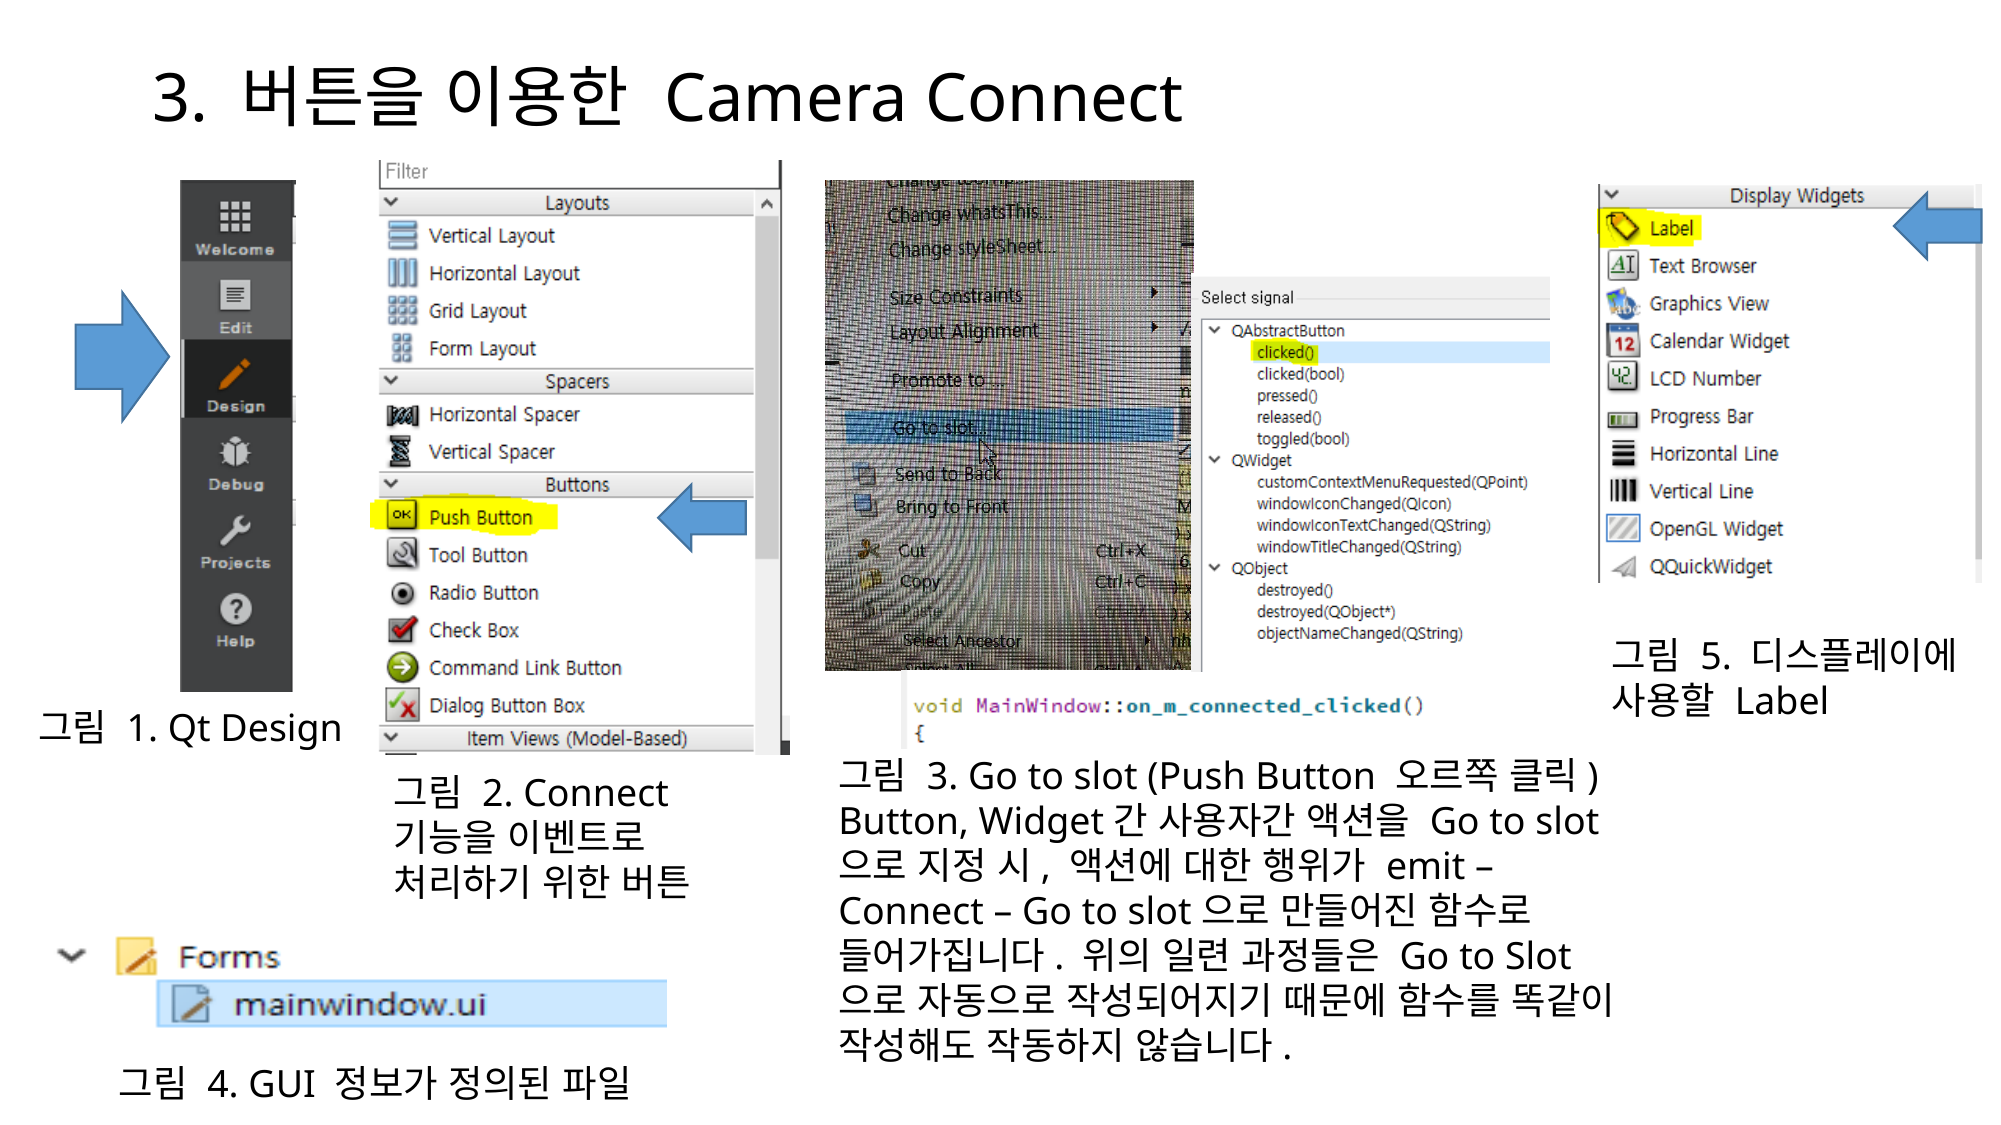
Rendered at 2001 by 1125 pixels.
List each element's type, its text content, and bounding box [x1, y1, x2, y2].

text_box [370, 160, 790, 914]
text_box [74, 289, 171, 425]
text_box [31, 933, 667, 1114]
text_box 그림 1. Qt Design [23, 696, 370, 757]
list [179, 180, 296, 692]
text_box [1660, 184, 1982, 731]
title 3. 버튼을 이용한 Camera Connect [137, 59, 1863, 141]
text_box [823, 180, 1660, 1079]
